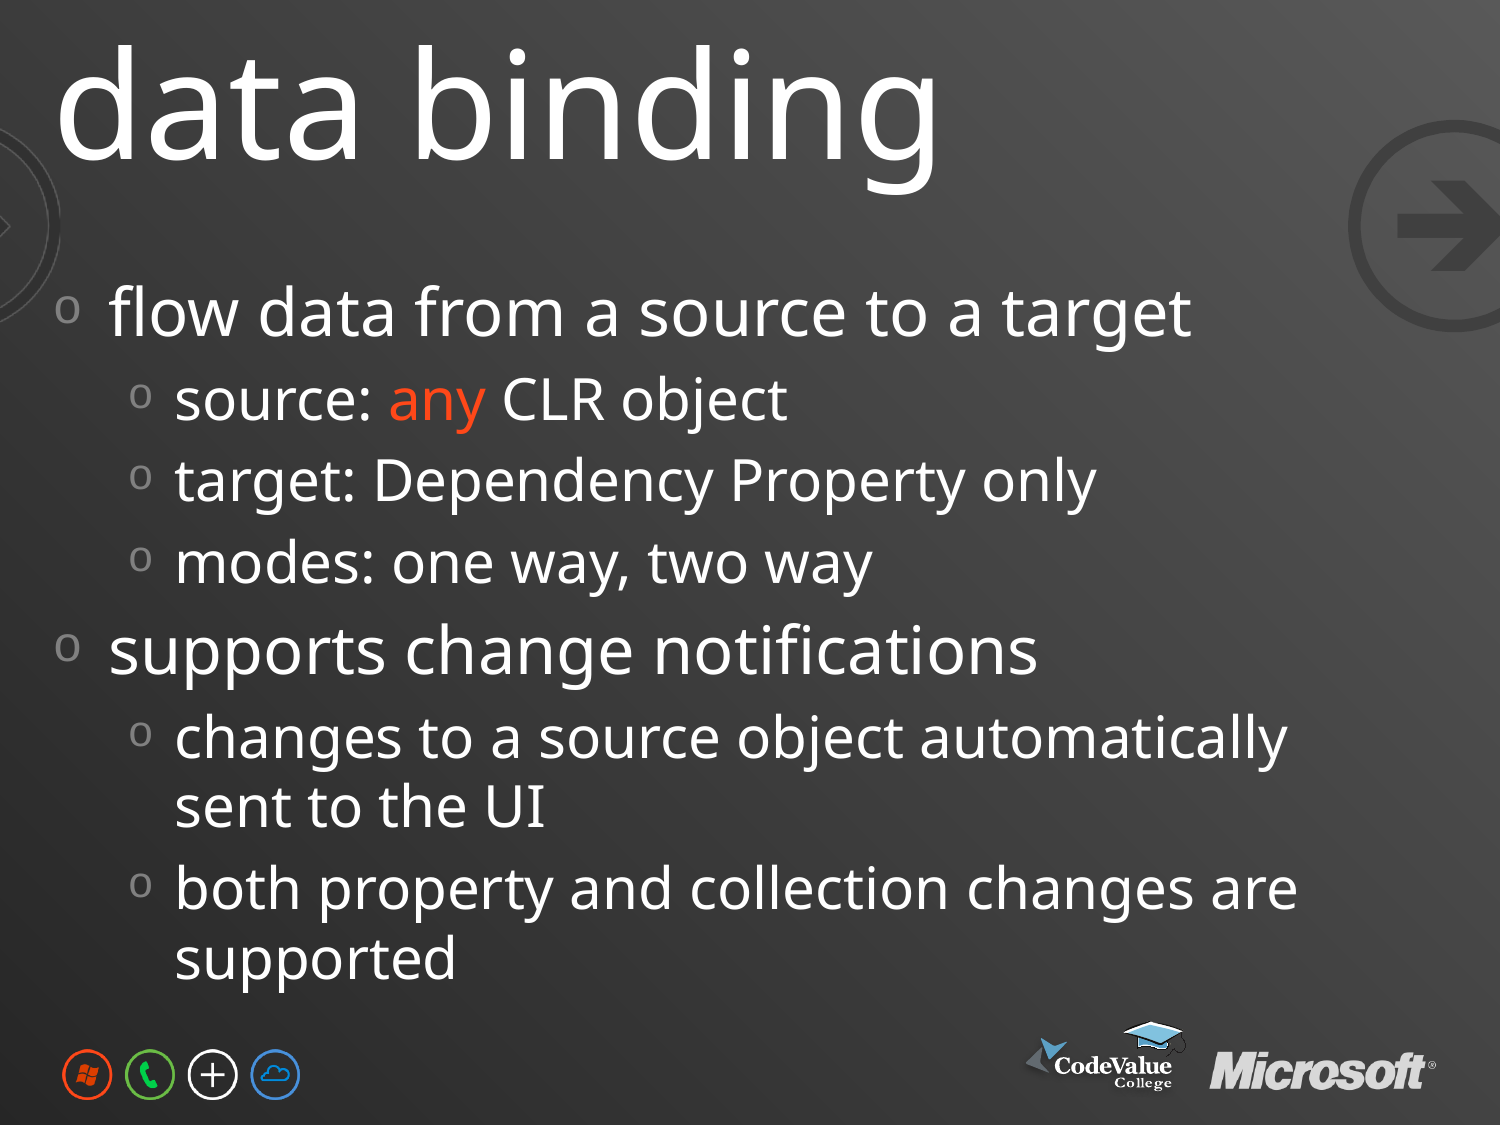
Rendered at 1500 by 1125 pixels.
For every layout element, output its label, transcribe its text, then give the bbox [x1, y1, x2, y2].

title data binding [37, 24, 1425, 175]
picture [62, 1049, 300, 1100]
list flow data from a source to a target source: any CLR object target: Dependency Property only modes: one way, two way supports change notifications changes to a source object automatically sent to the UI both property and collection changes are supported [37, 262, 1425, 1005]
